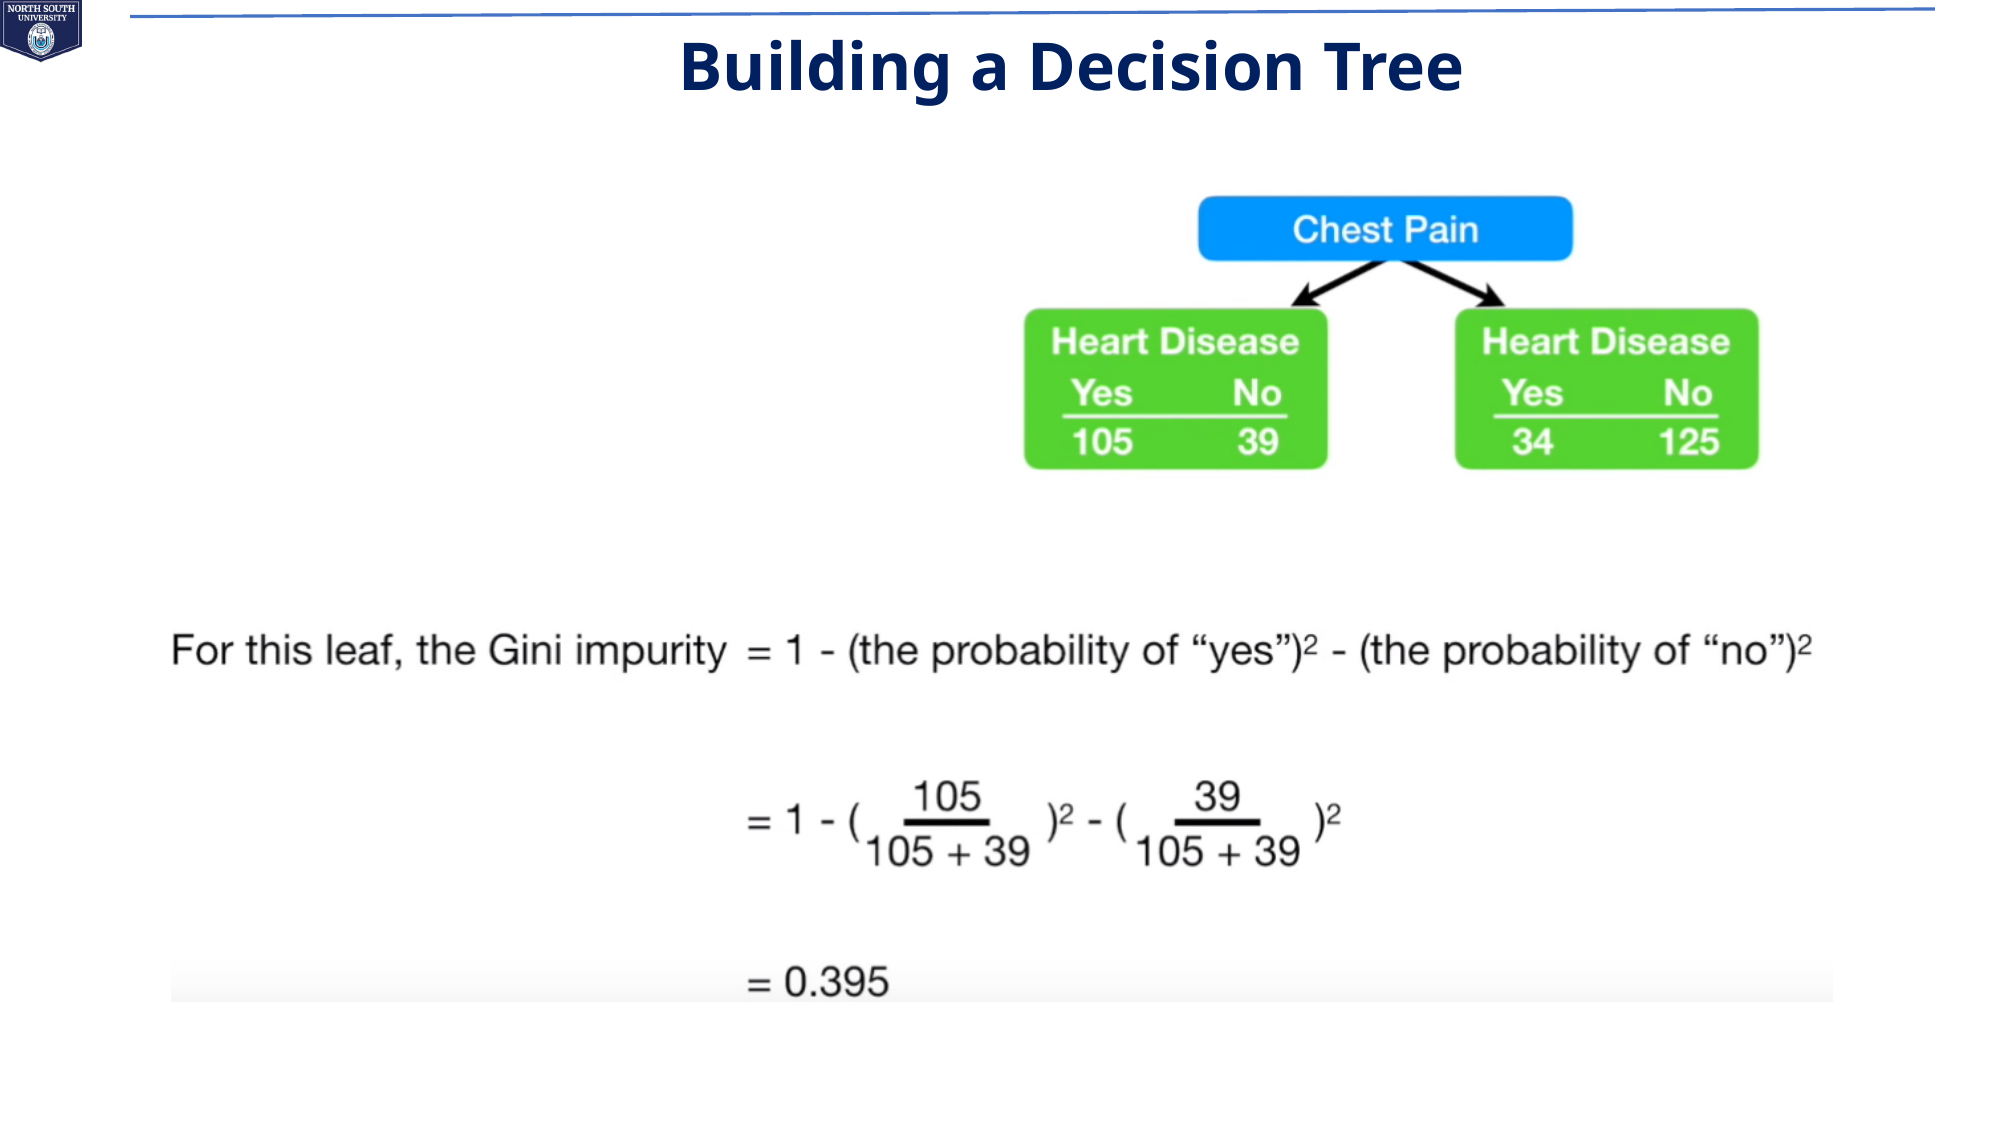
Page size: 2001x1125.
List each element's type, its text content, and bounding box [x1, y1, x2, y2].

title Building a Decision Tree [209, 25, 1935, 112]
picture [0, 0, 82, 65]
picture [170, 186, 1833, 1002]
